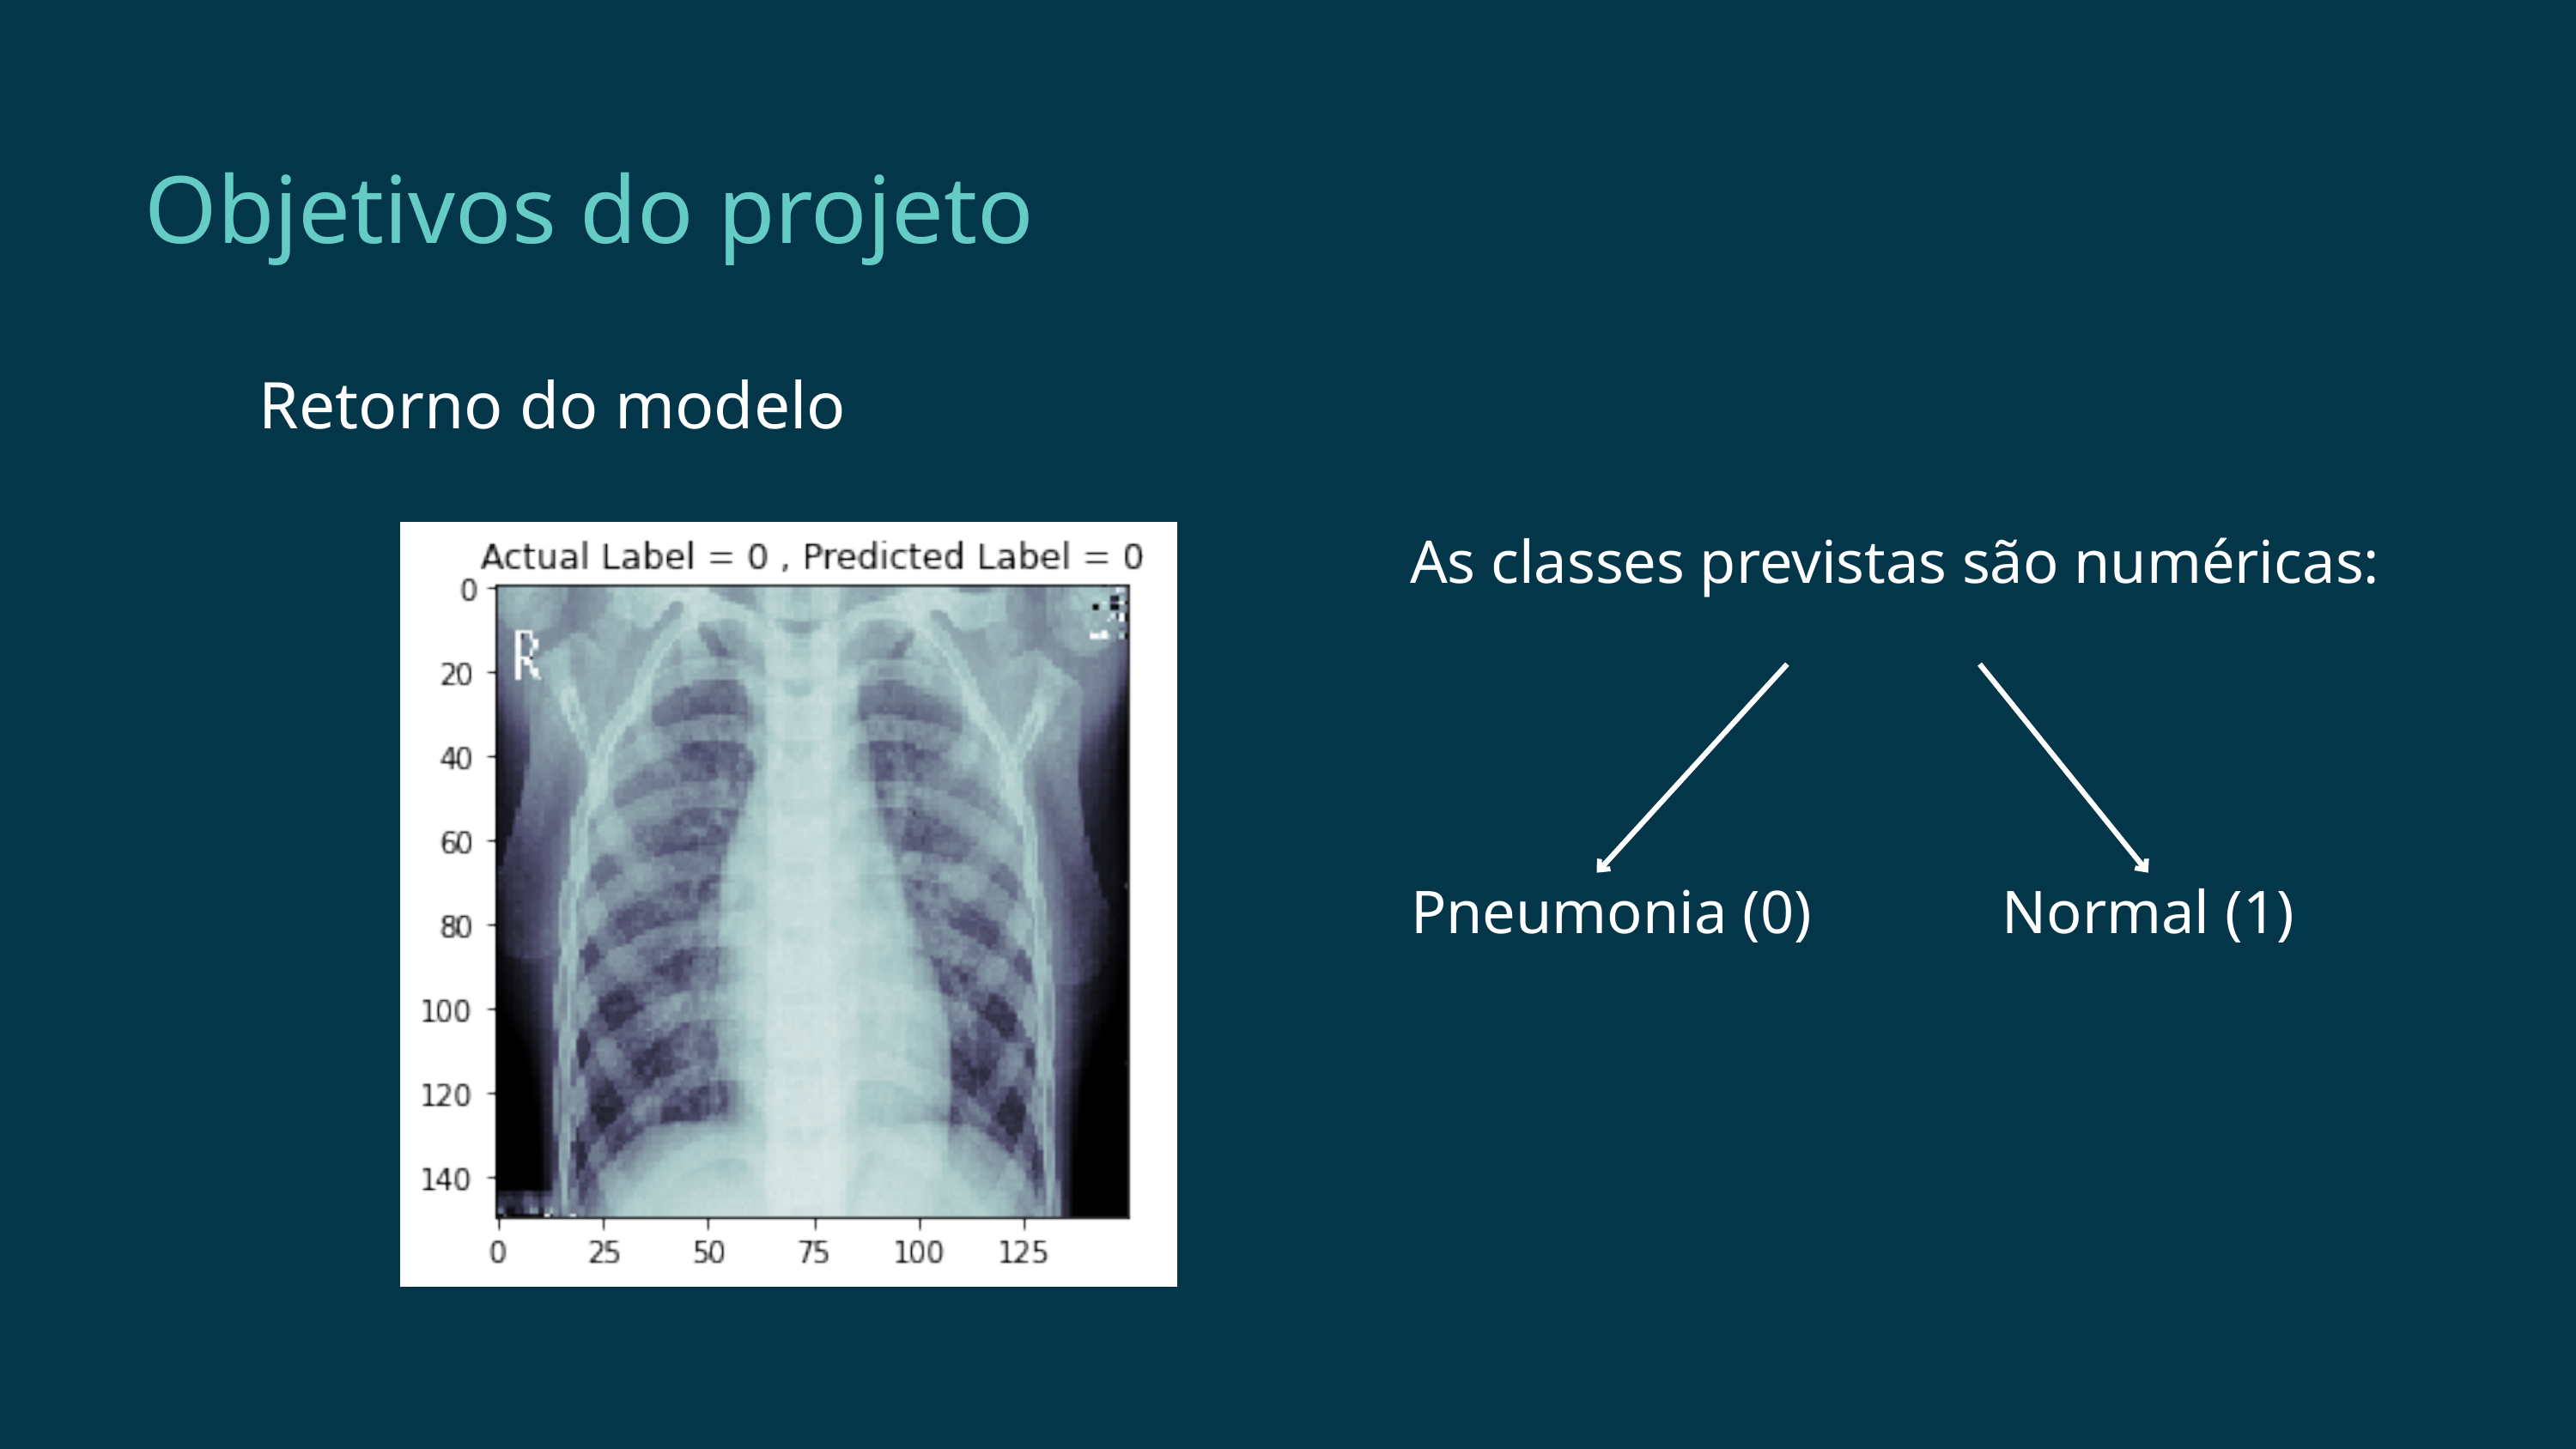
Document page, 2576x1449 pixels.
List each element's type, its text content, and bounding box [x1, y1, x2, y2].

picture [1597, 664, 1786, 863]
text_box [399, 521, 1178, 1288]
text_box Retorno do modelo [258, 351, 865, 442]
picture [1981, 664, 2148, 863]
text_box Pneumonia (0) [1394, 863, 1828, 946]
picture [1978, 665, 2139, 863]
picture [1607, 665, 1788, 863]
text_box Normal (1) [1979, 863, 2317, 946]
text_box As classes previstas são numéricas: [1394, 512, 2396, 595]
text_box Objetivos do projeto [144, 131, 1144, 262]
